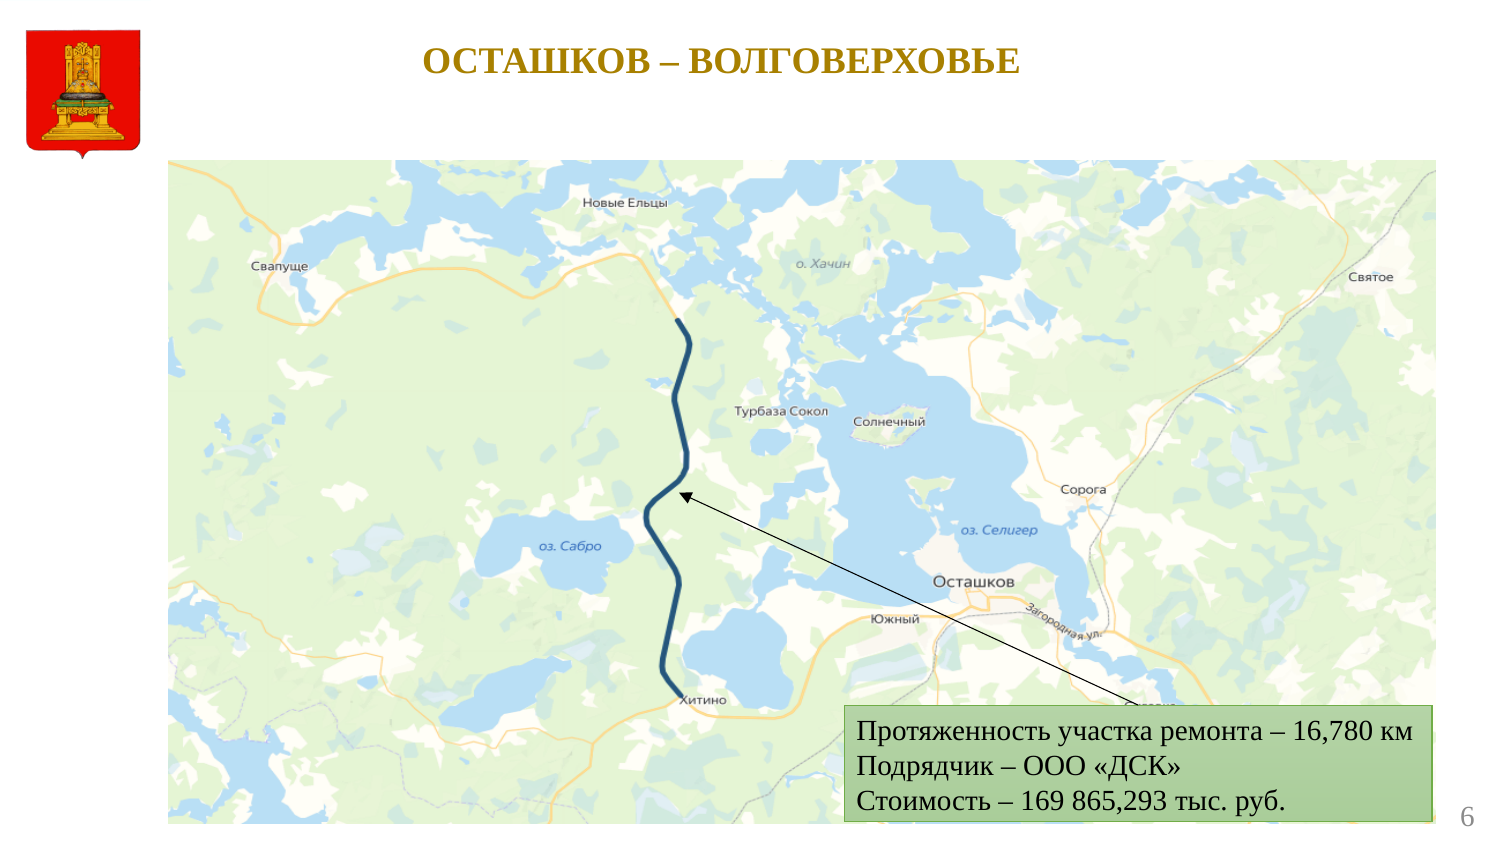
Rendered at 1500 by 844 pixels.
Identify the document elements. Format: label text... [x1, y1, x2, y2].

slide_number 6 [1139, 792, 1490, 838]
text_box ОСТАШКОВ – ВОЛГОВЕРХОВЬЕ [148, 29, 1313, 153]
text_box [679, 492, 1139, 706]
picture [23, 23, 148, 166]
picture [168, 160, 1436, 824]
